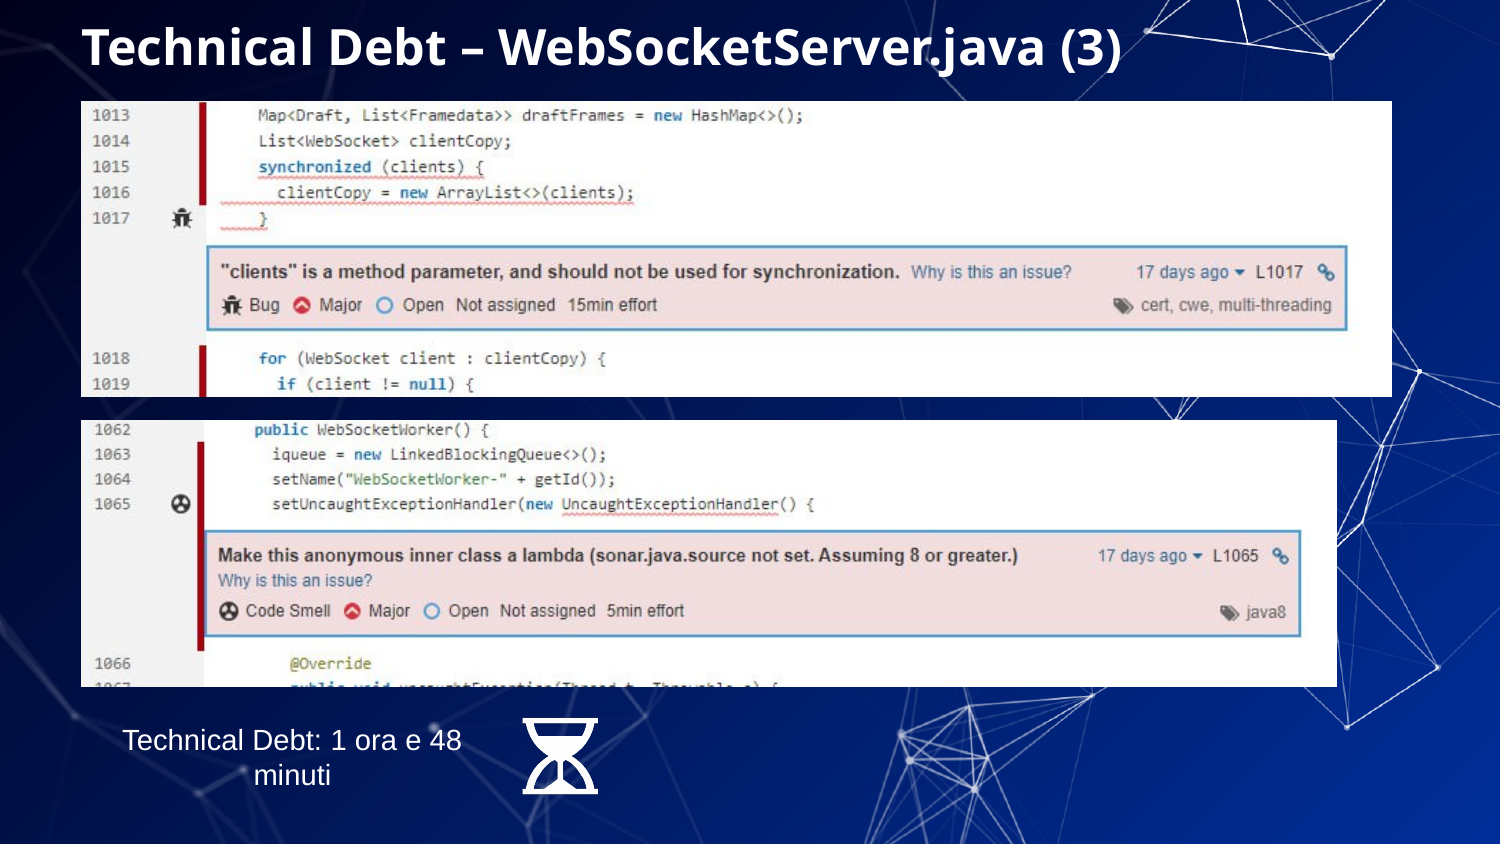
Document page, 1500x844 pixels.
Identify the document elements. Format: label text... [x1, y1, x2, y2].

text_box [82, 710, 625, 803]
text_box Technical Debt – WebSocketServer.java (3) [81, 13, 1242, 75]
picture [0, 0, 1500, 844]
